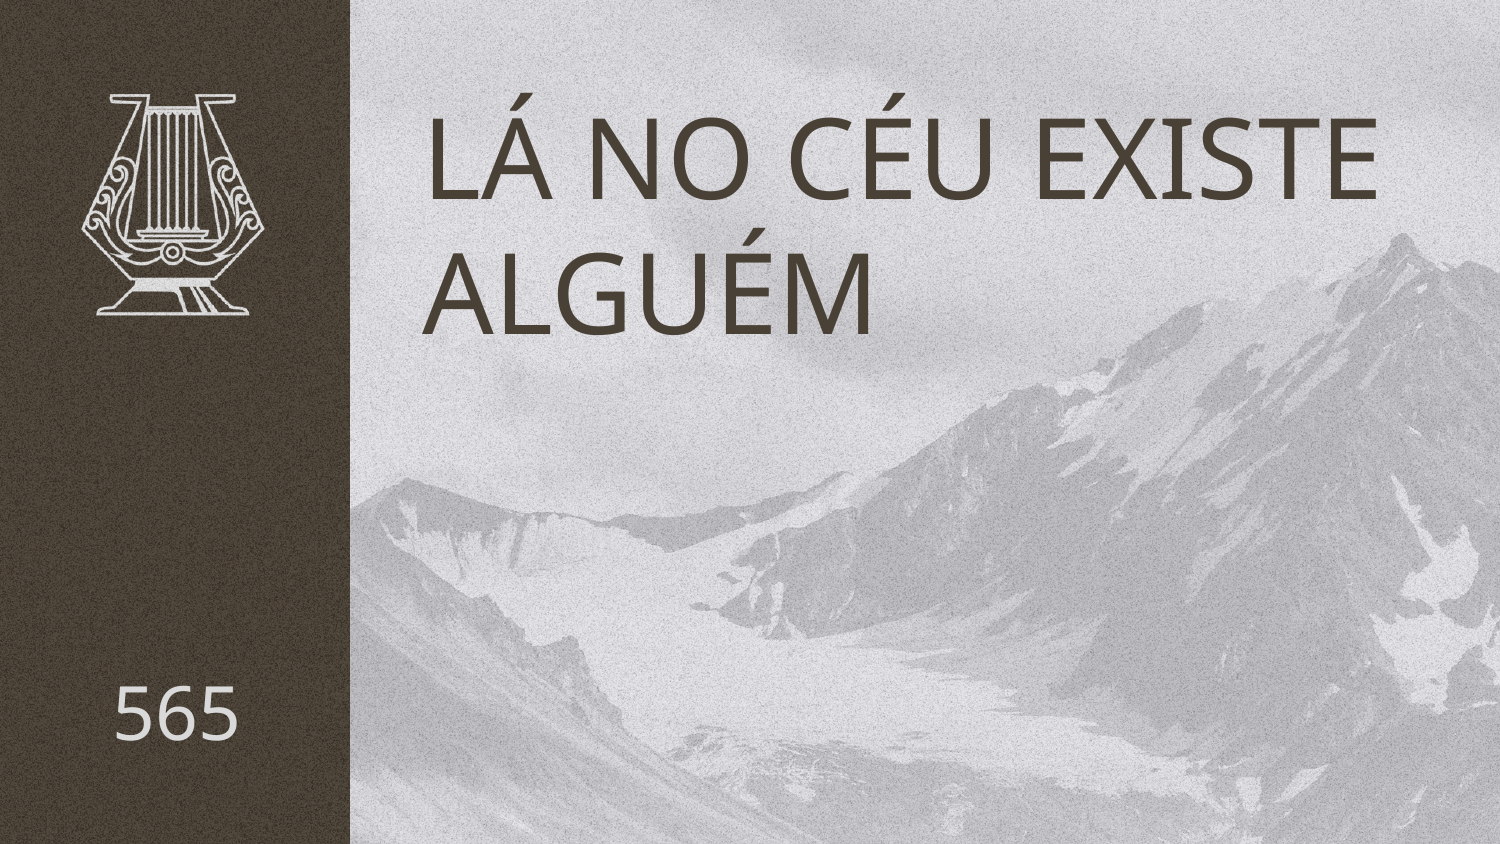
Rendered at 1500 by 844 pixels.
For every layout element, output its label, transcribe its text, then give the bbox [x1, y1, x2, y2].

title LÁ NO CÉU EXISTE ALGUÉM [407, 79, 1447, 777]
picture [0, 0, 1500, 844]
list 565 [76, 658, 278, 765]
